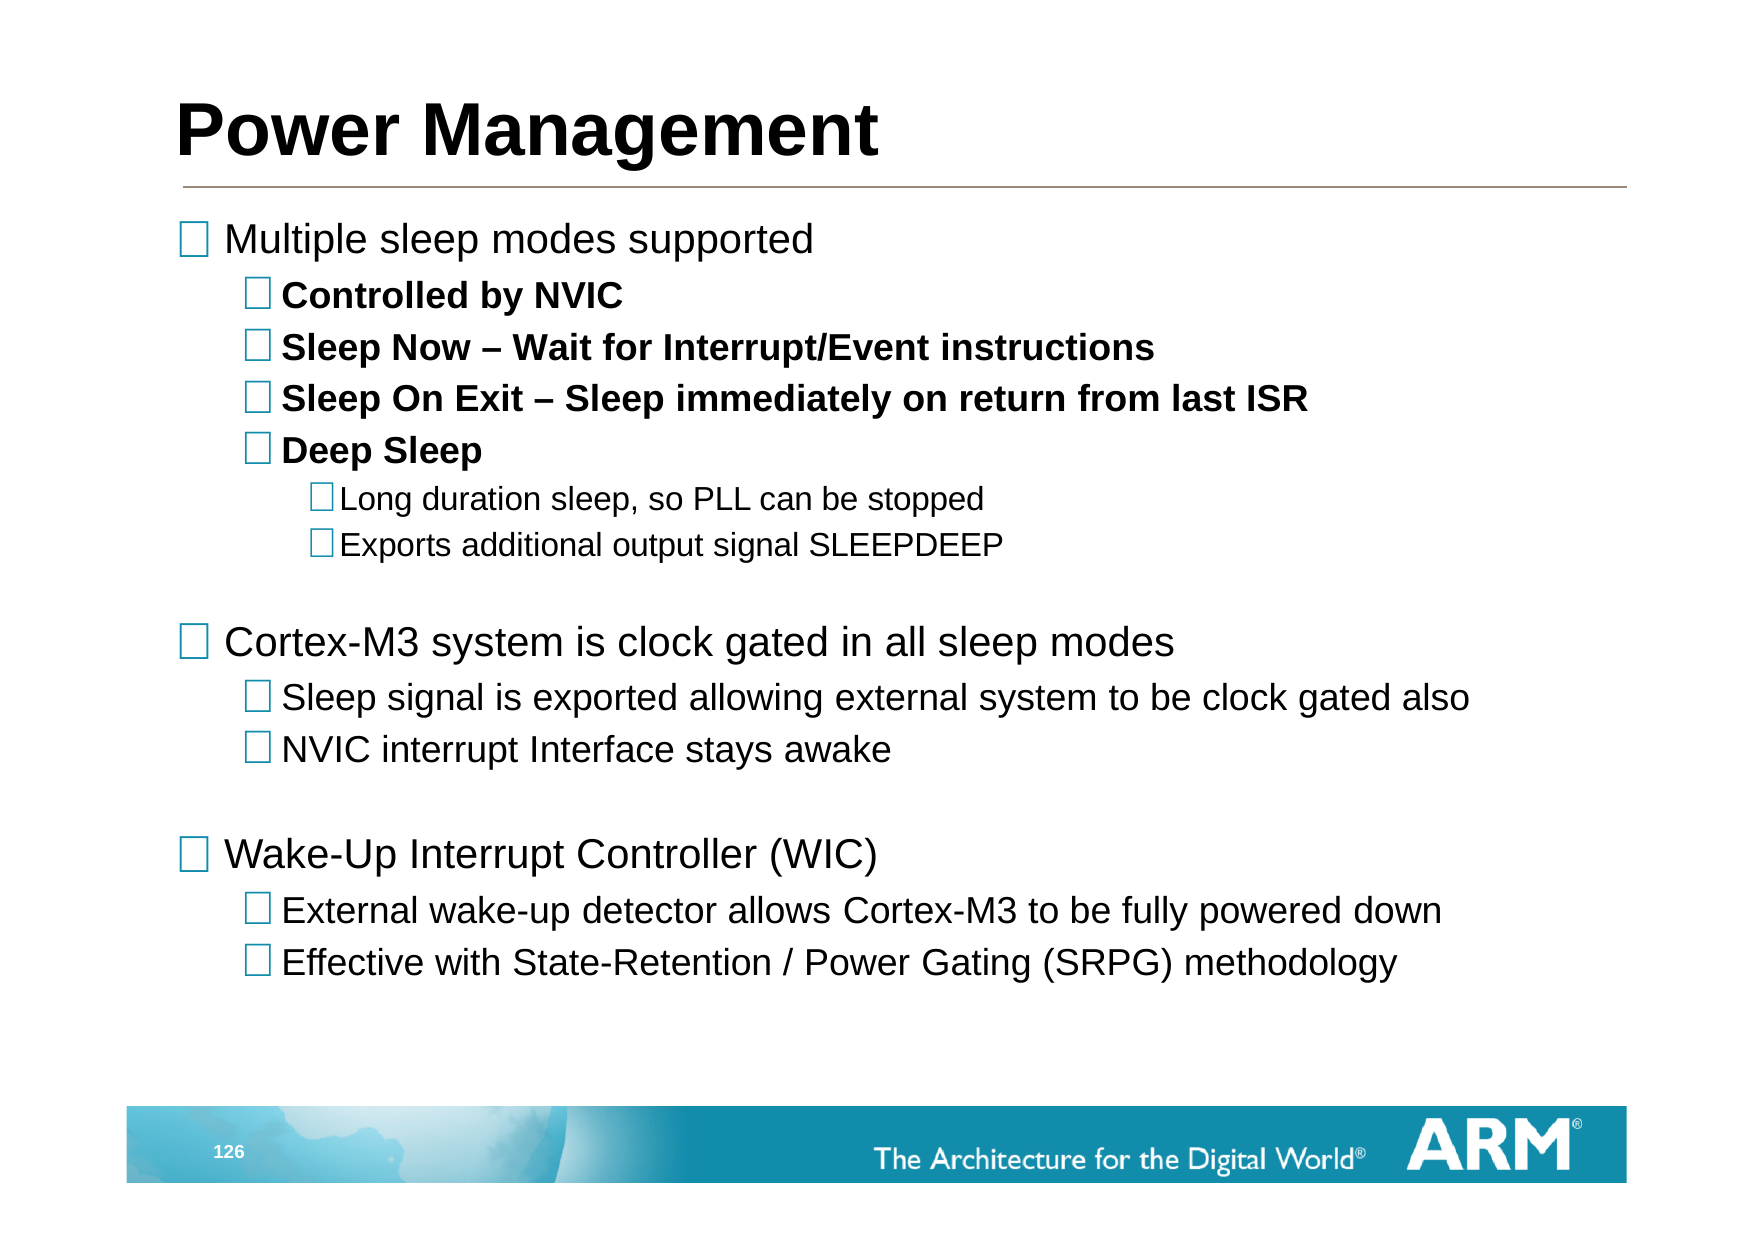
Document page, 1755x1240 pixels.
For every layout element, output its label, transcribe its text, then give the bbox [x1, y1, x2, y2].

text_box  [172, 820, 201, 885]
slide_number 126 [198, 1139, 287, 1187]
text_box  [172, 204, 201, 269]
picture [126, 1106, 1627, 1183]
text_box Wake-Up Interrupt Controller (WIC) External wake-up detector allows Cortex-M3 to be fully powered down Effective with State-Retention / Power Gating (SRPG) methodology [222, 827, 1443, 988]
text_box Cortex-M3 system is clock gated in all sleep modes Sleep signal is exported allowing external system to be clock gated also NVIC interrupt Interface stays awake [222, 614, 1473, 775]
text_box  [172, 607, 201, 672]
title Power Management [173, 80, 1581, 172]
text_box Multiple sleep modes supported Controlled by NVIC Sleep Now – Wait for Interrupt/Event instructions Sleep On Exit – Sleep immediately on return from last ISR Deep Sleep Long duration sleep, so PLL can be stopped Exports additional output signal SLEEPDEEP [222, 212, 1311, 568]
